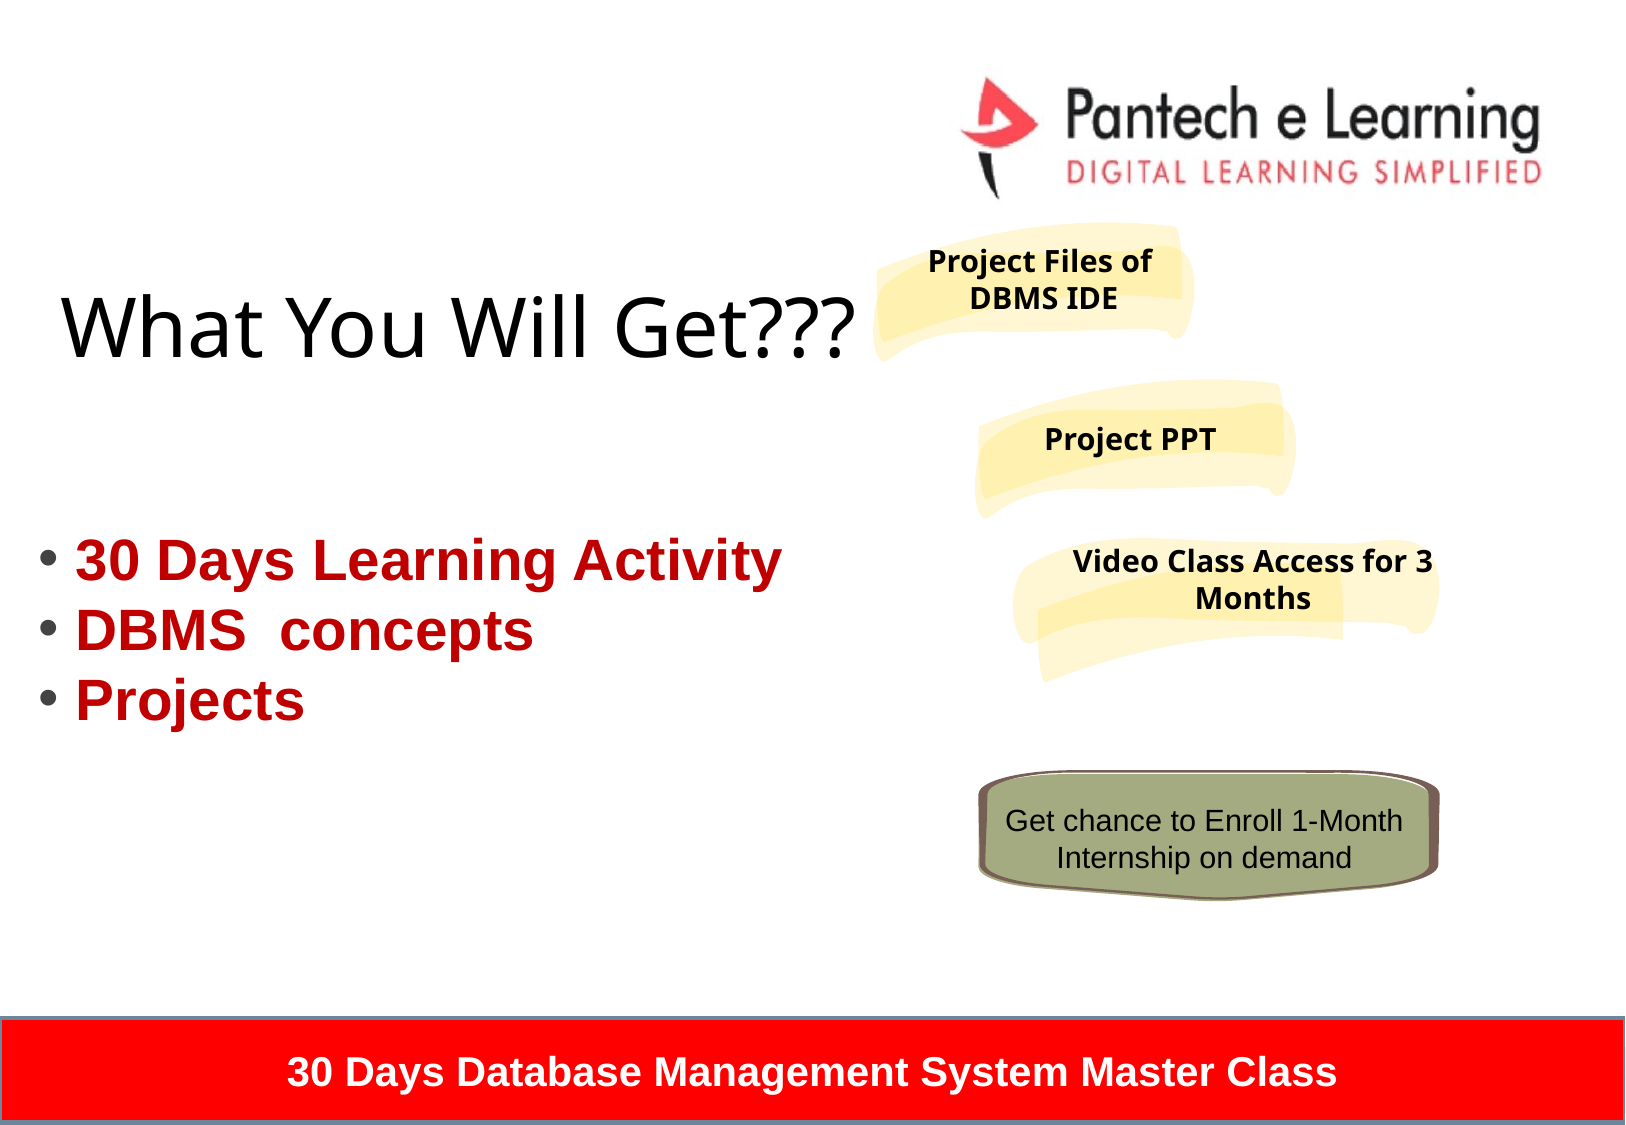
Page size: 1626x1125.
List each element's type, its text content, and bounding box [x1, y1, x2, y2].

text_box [978, 769, 1441, 902]
text_box 30 Days Database Management System Master Class [0, 1016, 1625, 1124]
title What You Will Get??? [60, 174, 1071, 276]
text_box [870, 207, 1196, 382]
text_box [972, 364, 1296, 539]
list 30 Days Learning Activity DBMS concepts Projects [5, 296, 868, 389]
picture [0, 0, 1626, 1125]
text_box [1002, 515, 1480, 707]
